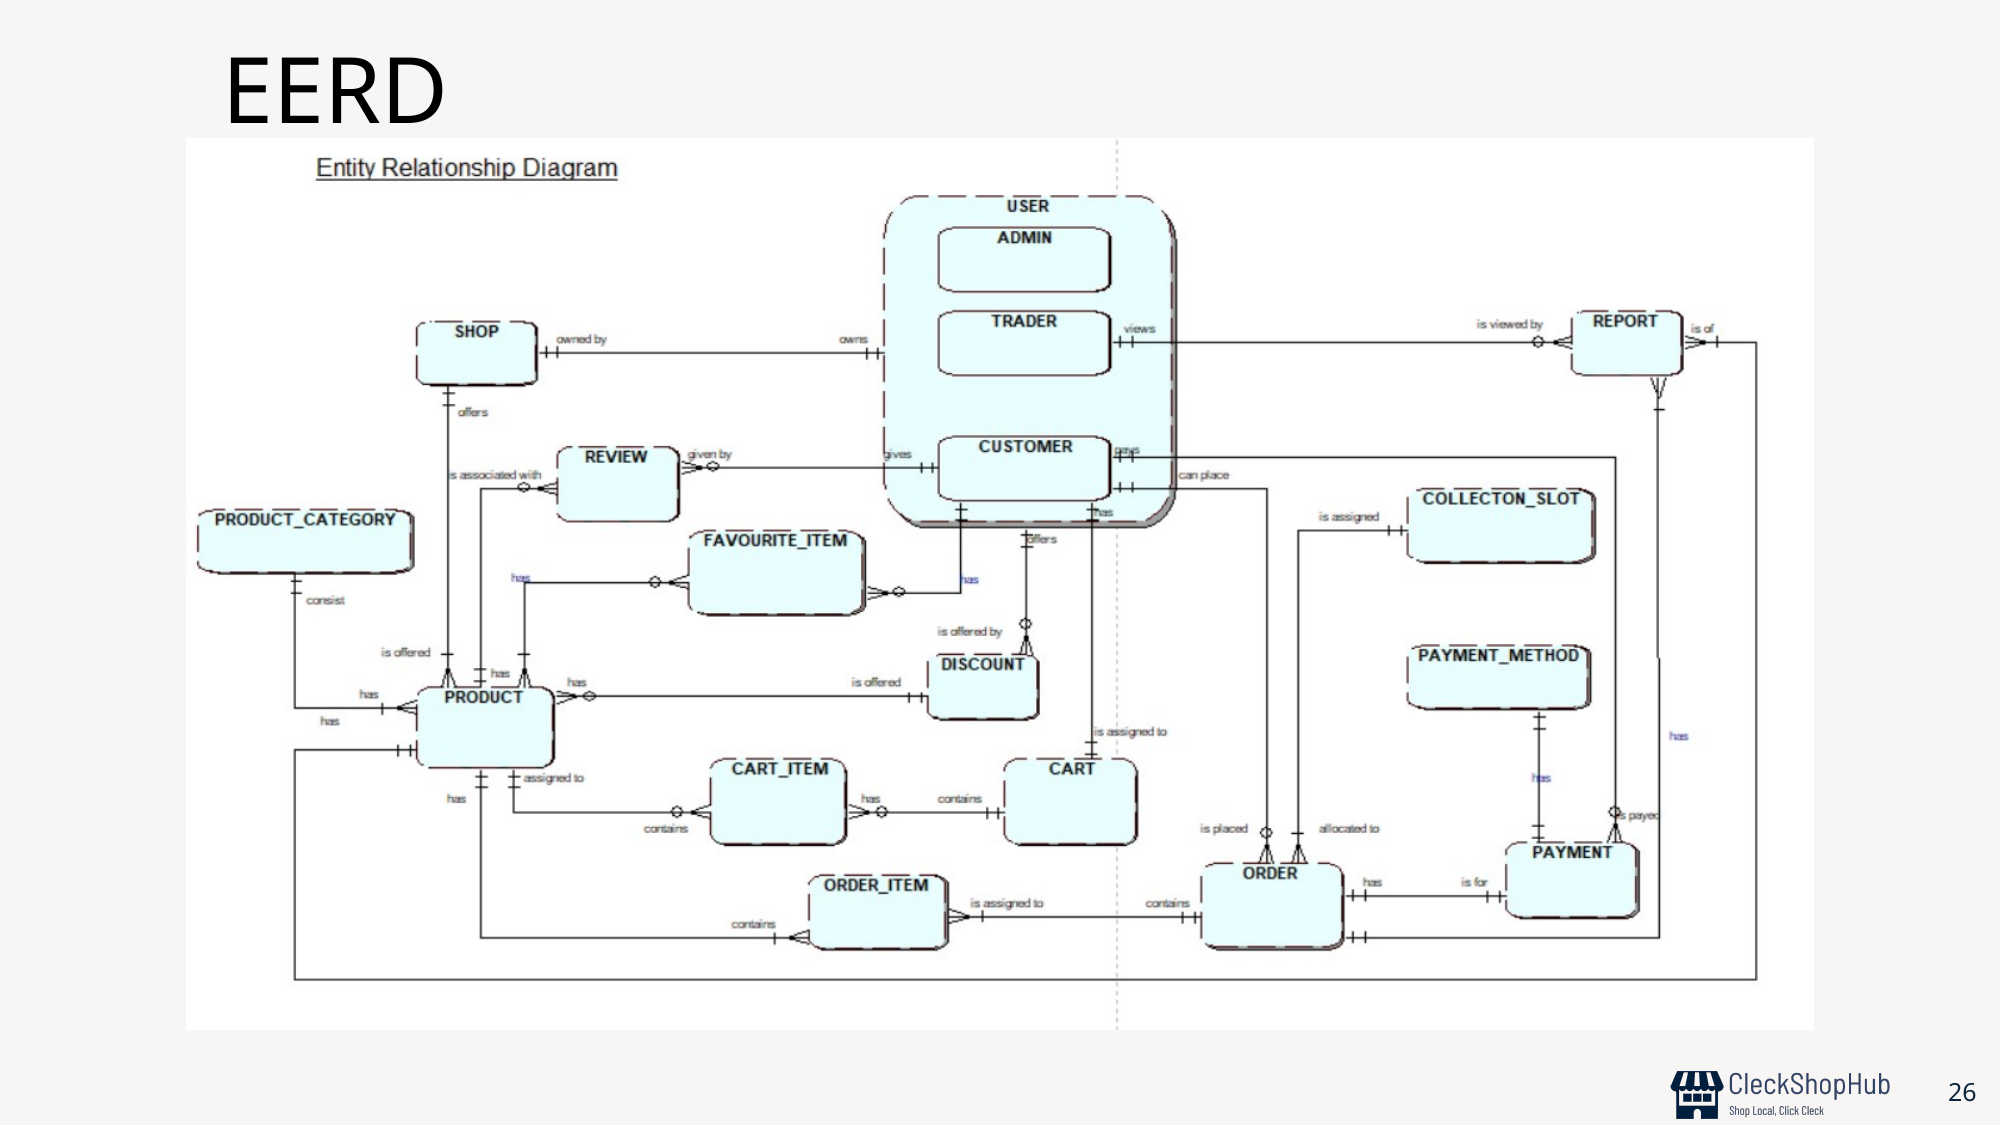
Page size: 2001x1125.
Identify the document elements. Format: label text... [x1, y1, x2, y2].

picture [1670, 1071, 1890, 1119]
picture [186, 138, 1814, 1030]
slide_number 26 [1924, 1063, 2000, 1124]
text_box EERD [207, 24, 905, 138]
